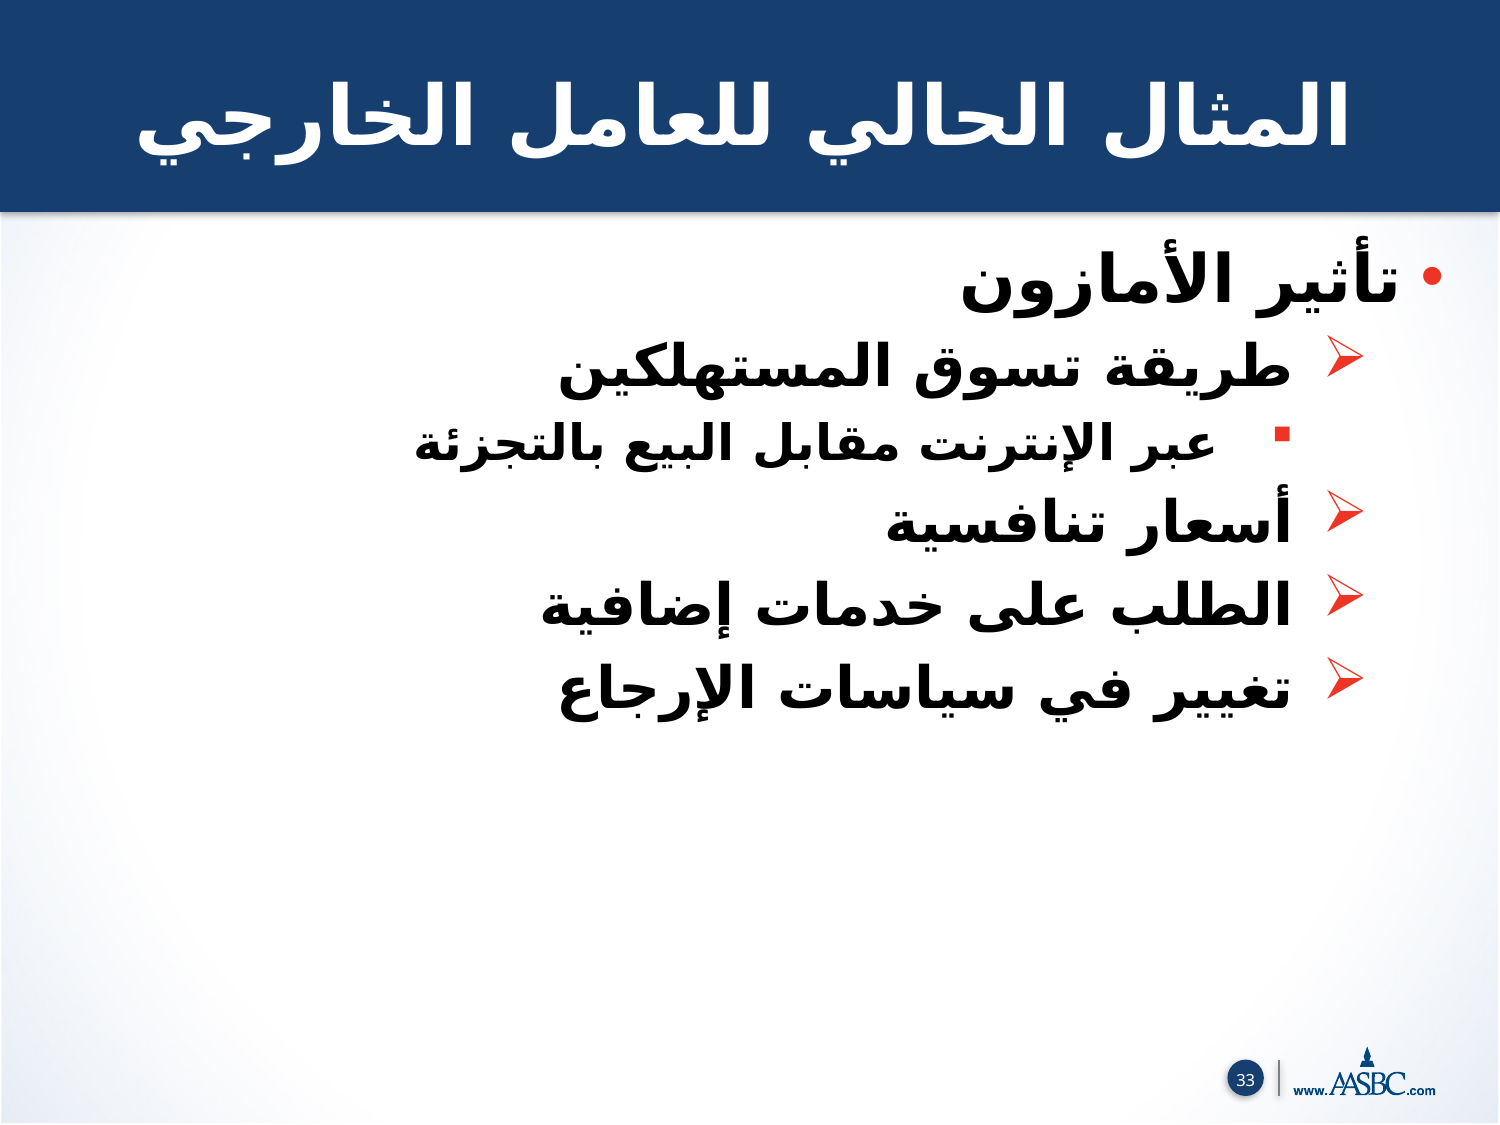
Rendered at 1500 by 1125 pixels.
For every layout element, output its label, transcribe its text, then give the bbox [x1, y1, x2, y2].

text_box [0, 0, 1500, 213]
picture [0, 213, 1500, 1125]
text_box [194, 149, 1353, 161]
text_box المثال الحالي للعامل الخارجي [29, 54, 1459, 149]
text_box تأثير الأمازون طريقة تسوق المستهلكين عبر الإنترنت مقابل البيع بالتجزئة أسعار تنافسية الطلب على خدمات إضافية تغيير في سياسات الإرجاع [100, 220, 1459, 961]
